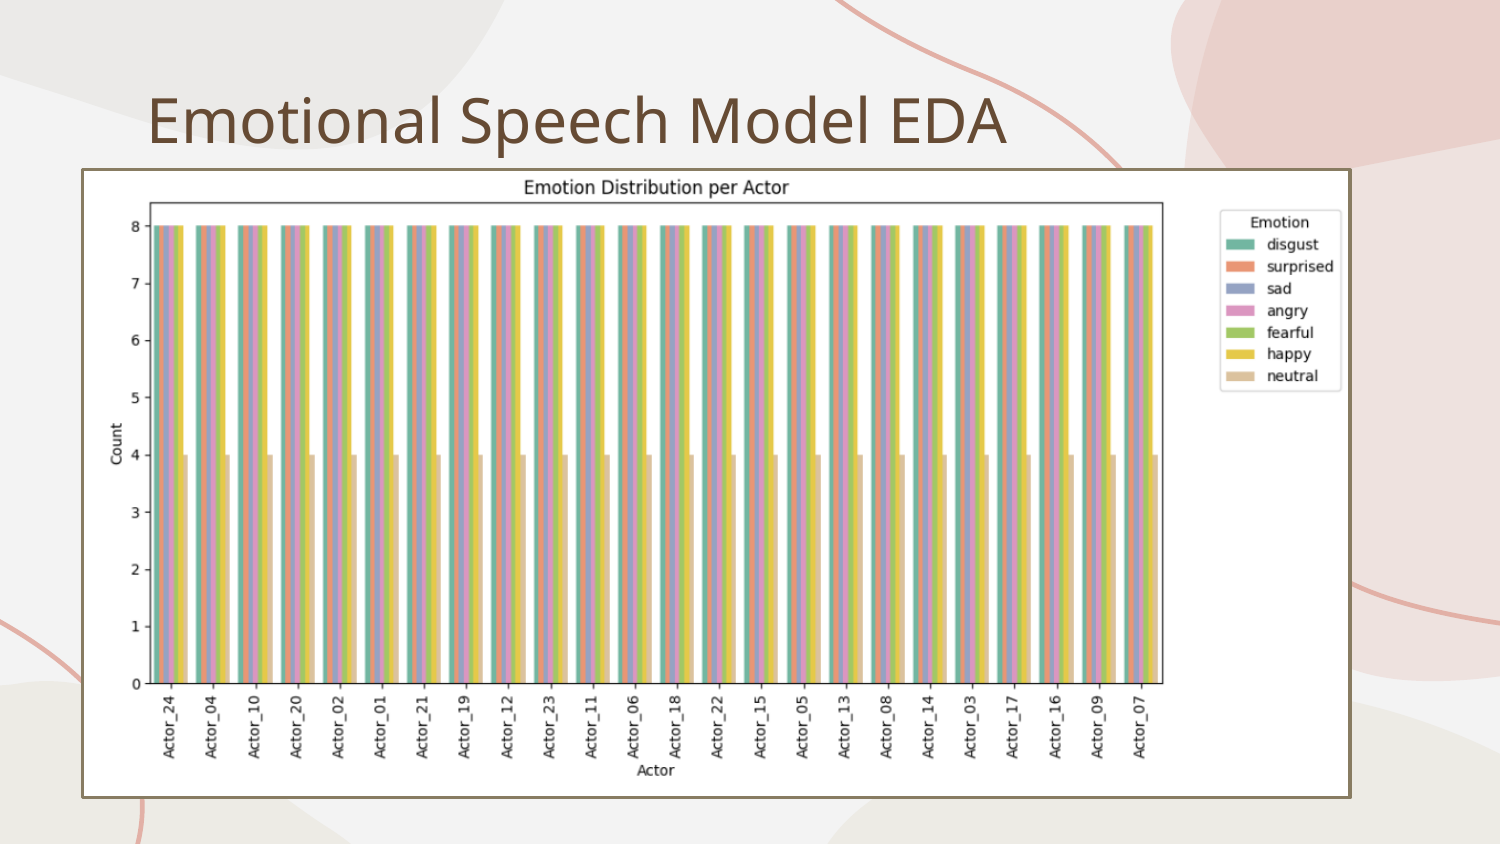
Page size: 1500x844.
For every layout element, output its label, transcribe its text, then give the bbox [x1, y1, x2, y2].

title Emotional Speech Model EDA [131, 25, 1302, 168]
picture [84, 171, 1349, 797]
